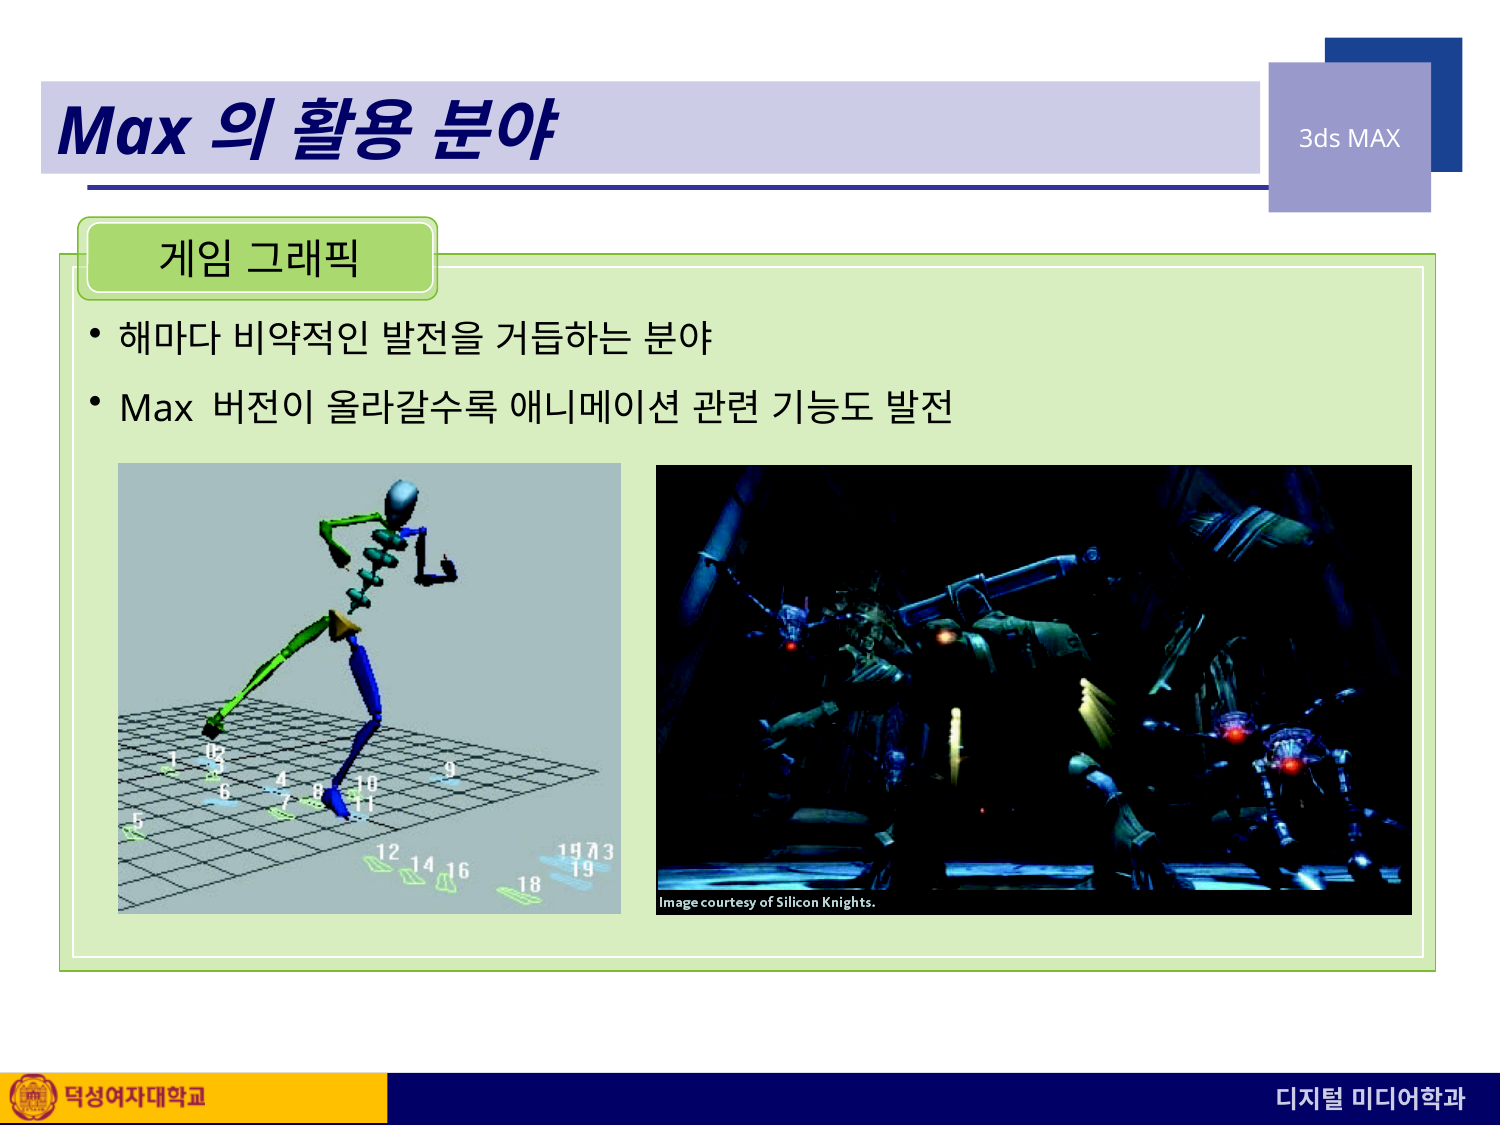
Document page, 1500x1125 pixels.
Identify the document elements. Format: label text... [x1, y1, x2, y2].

text_box 게임 그래픽 [87, 222, 433, 293]
text_box [73, 266, 1424, 958]
text_box [59, 253, 1436, 971]
picture [0, 1034, 229, 1125]
text_box Max의 활용 분야 [41, 81, 1261, 174]
text_box 해마다 비약적인 발전을 거듭하는 분야 Max 버전이 올라갈수록 애니메이션 관련 기능도 발전 [74, 303, 1417, 436]
picture [118, 463, 621, 915]
text_box [77, 217, 438, 300]
picture [655, 465, 1412, 915]
